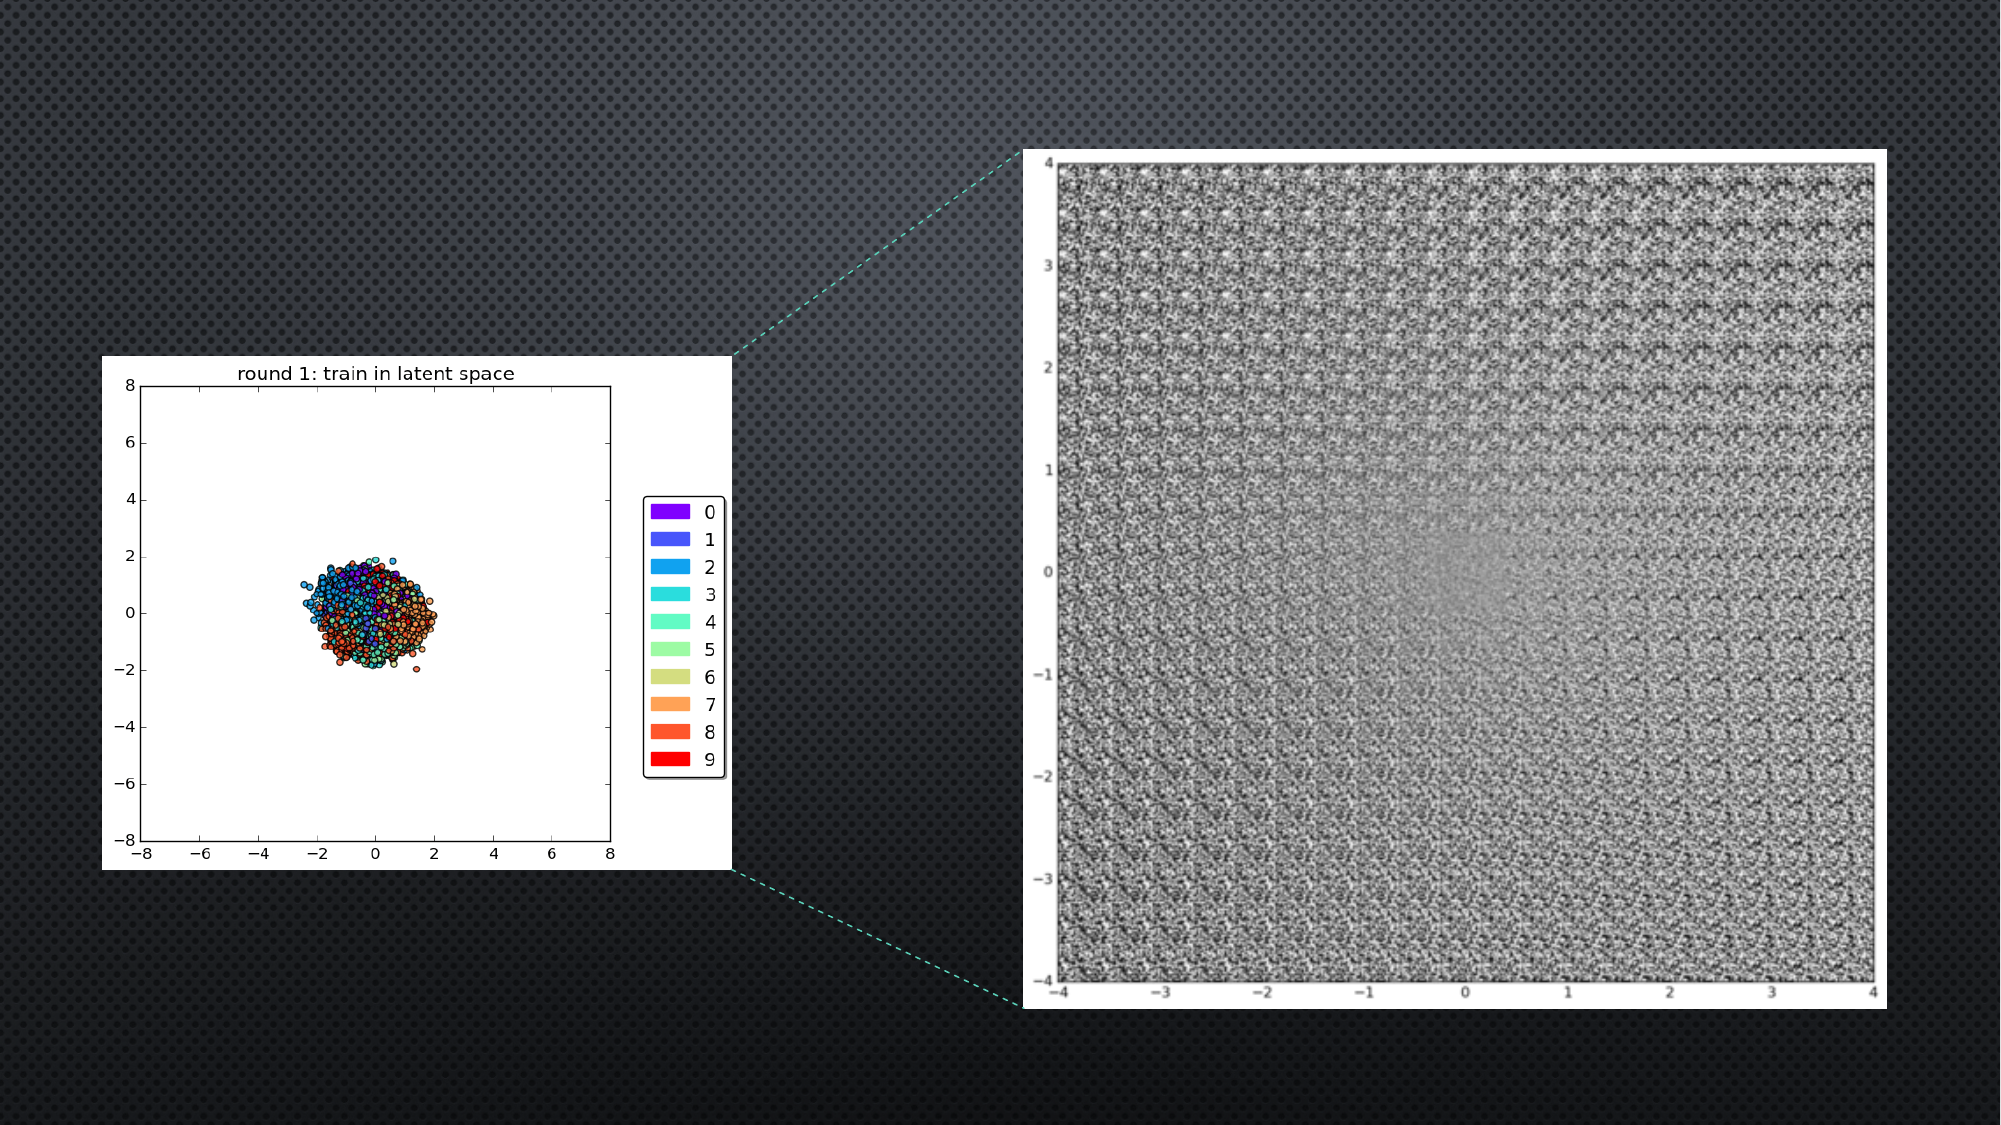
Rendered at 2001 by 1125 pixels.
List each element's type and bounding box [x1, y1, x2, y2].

picture [1023, 148, 1887, 1009]
text_box [731, 869, 1025, 1009]
text_box [734, 148, 1025, 355]
list [102, 356, 732, 870]
